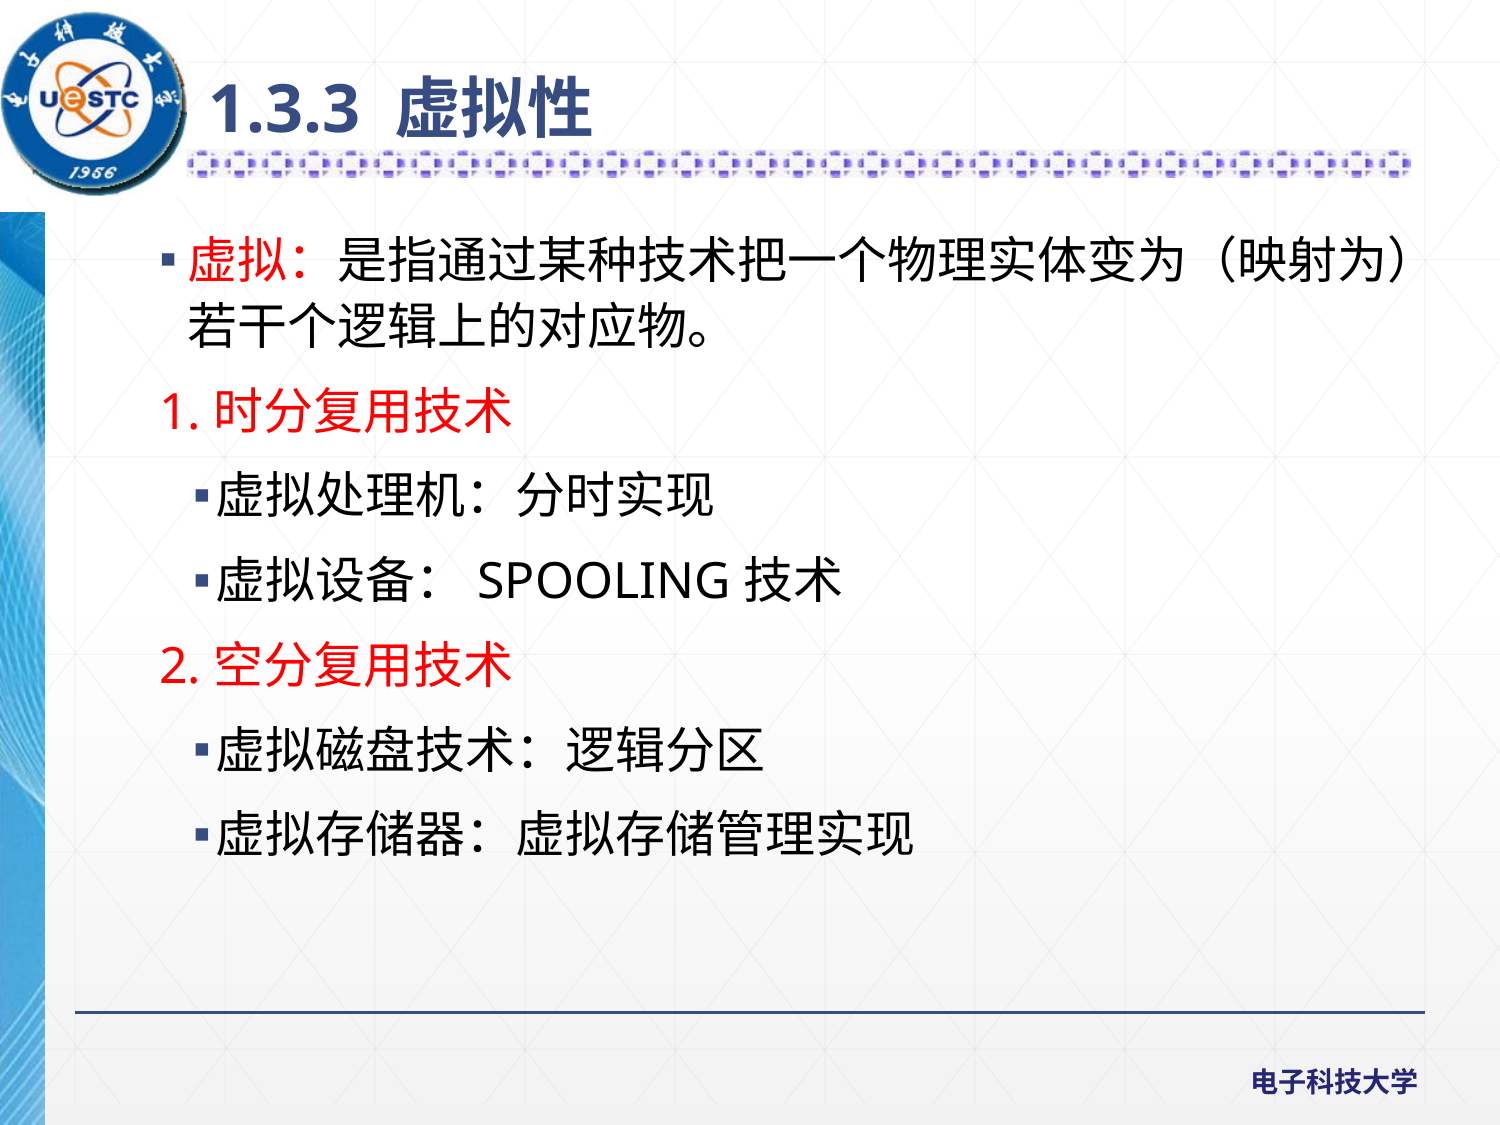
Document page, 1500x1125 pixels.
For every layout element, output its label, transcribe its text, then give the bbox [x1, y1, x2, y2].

title 1.3.3 虚拟性 [193, 67, 1013, 183]
picture [0, 0, 193, 197]
picture [0, 212, 45, 1125]
picture [1013, 149, 1411, 178]
list 虚拟：是指通过某种技术把一个物理实体变为（映射为）若干个逻辑上的对应物。 1.时分复用技术 虚拟处理机：分时实现 虚拟设备：SPOOLING技术 2.空分复用技术 虚拟磁盘技术：逻辑分区 虚拟存储器：虚拟存储管理实现 [144, 215, 1483, 689]
